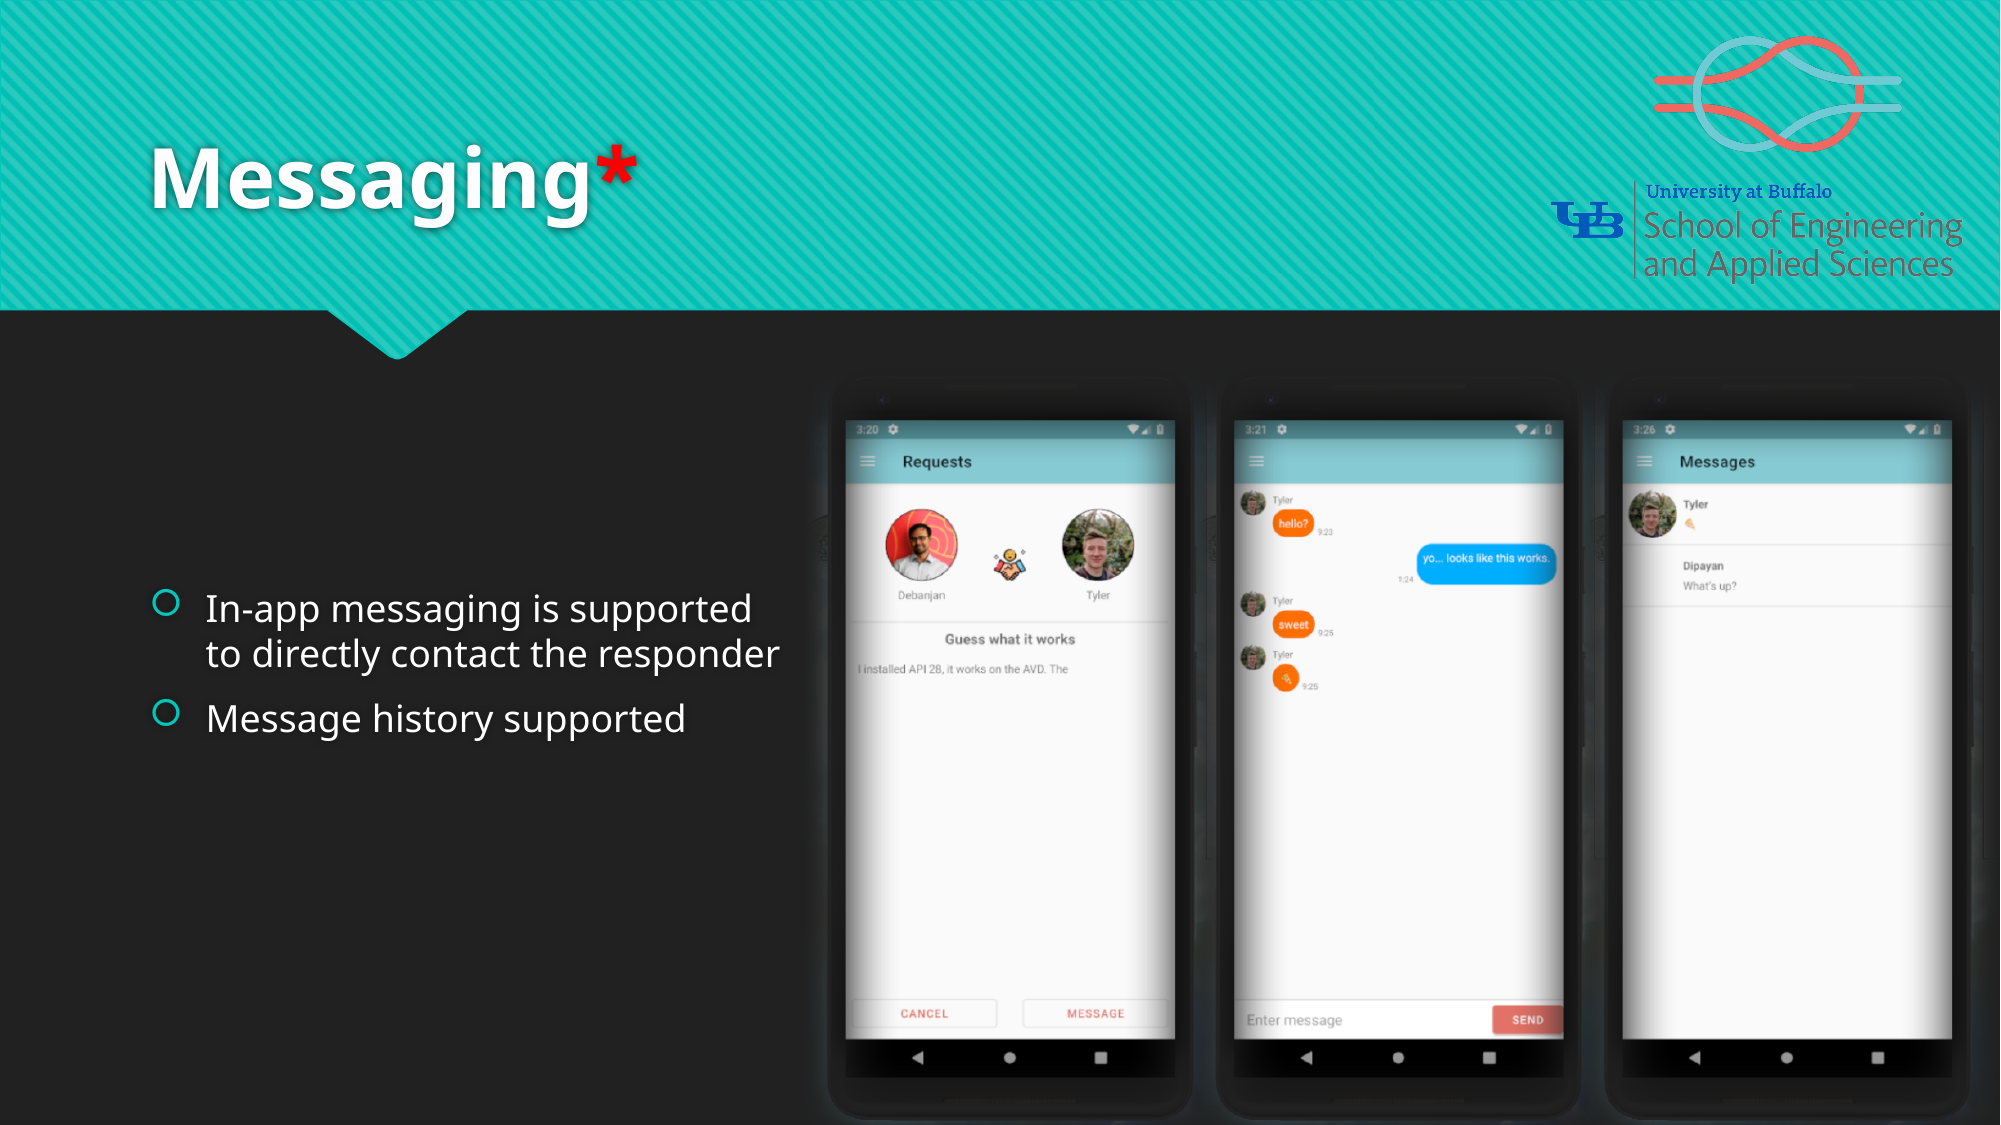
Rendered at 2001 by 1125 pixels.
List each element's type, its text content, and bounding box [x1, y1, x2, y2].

list In-app messaging is supported to directly contact the responder Message history supported [134, 364, 800, 962]
picture [800, 364, 2000, 1125]
title Messaging* [132, 73, 1868, 233]
picture [1654, 36, 1902, 152]
picture [1551, 181, 1963, 285]
